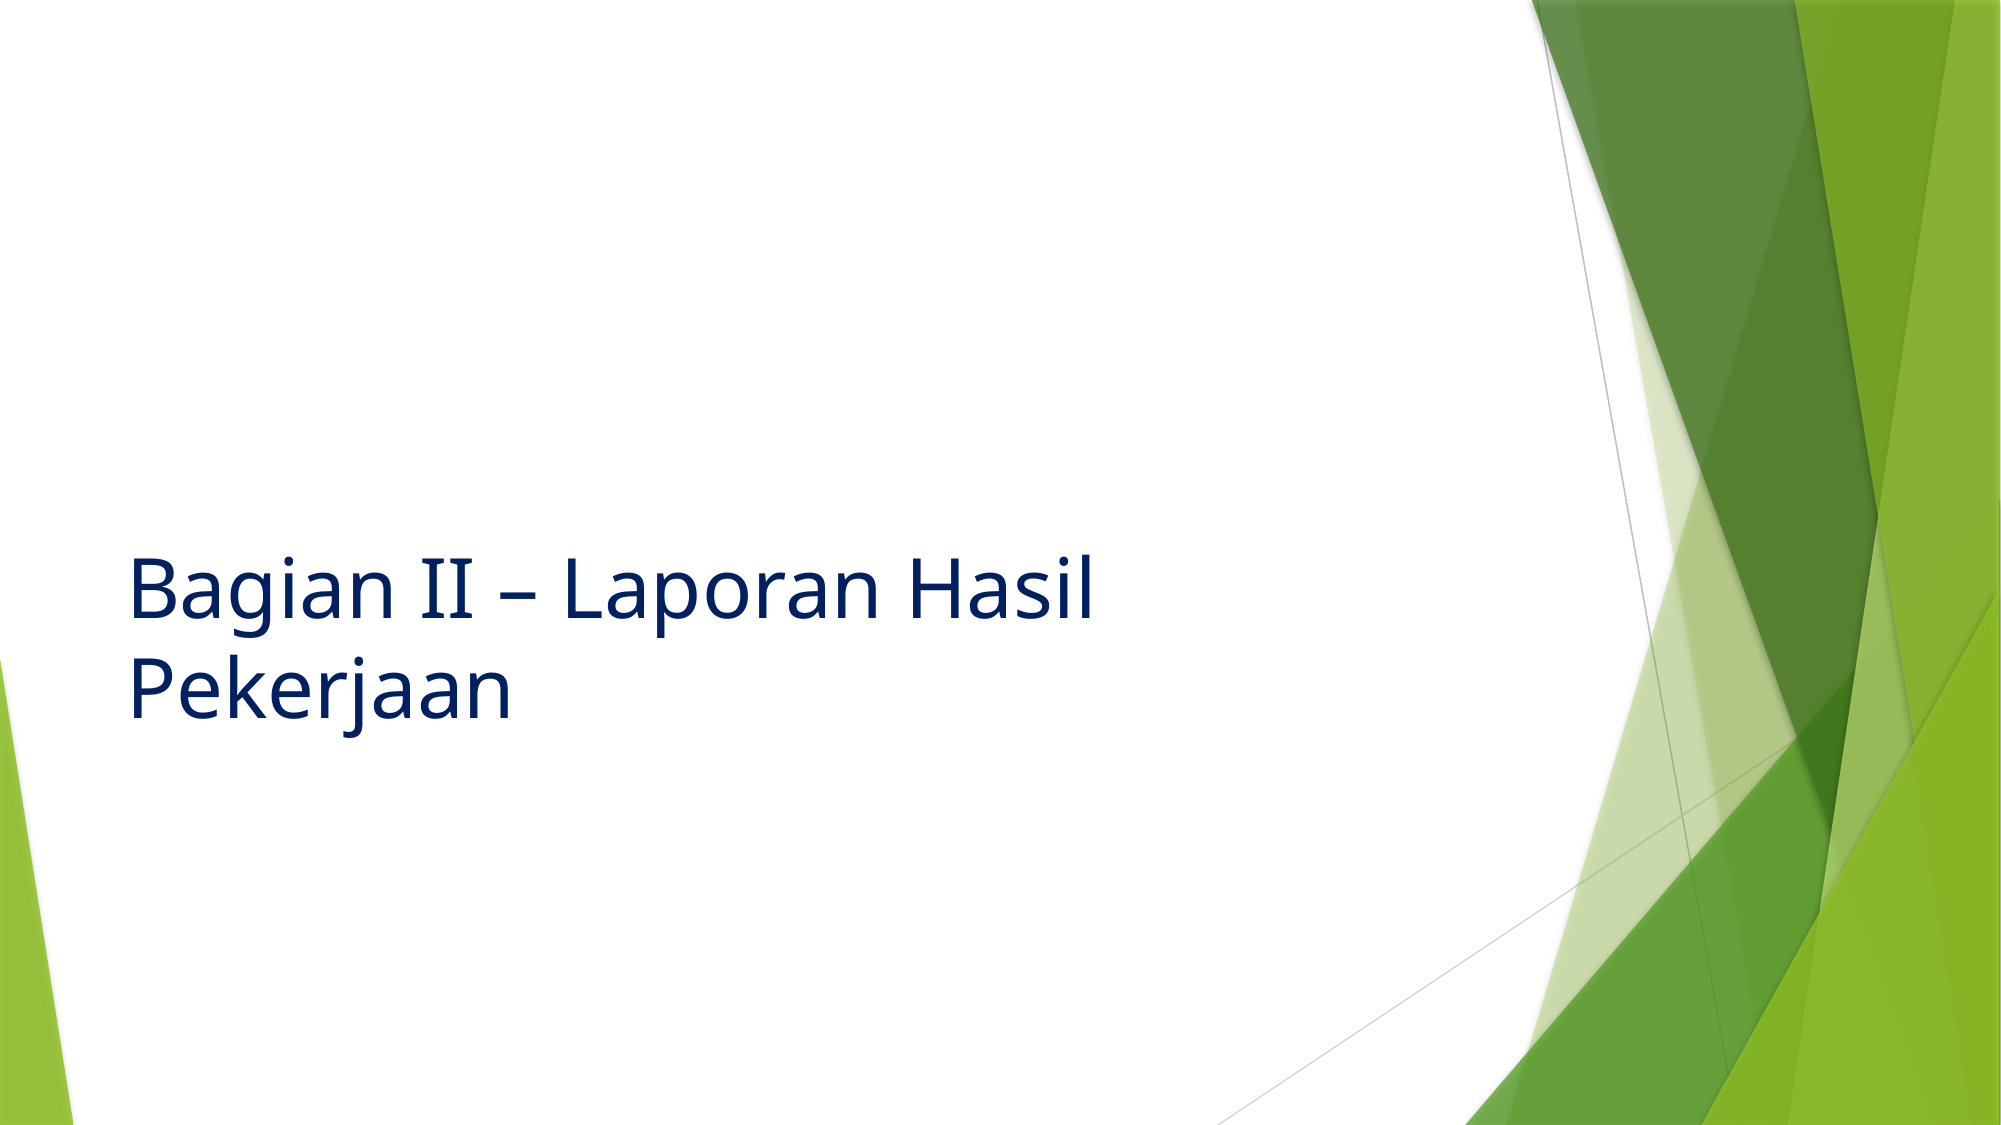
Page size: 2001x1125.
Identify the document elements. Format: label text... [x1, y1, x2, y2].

title Bagian II – Laporan Hasil Pekerjaan [111, 443, 1522, 743]
